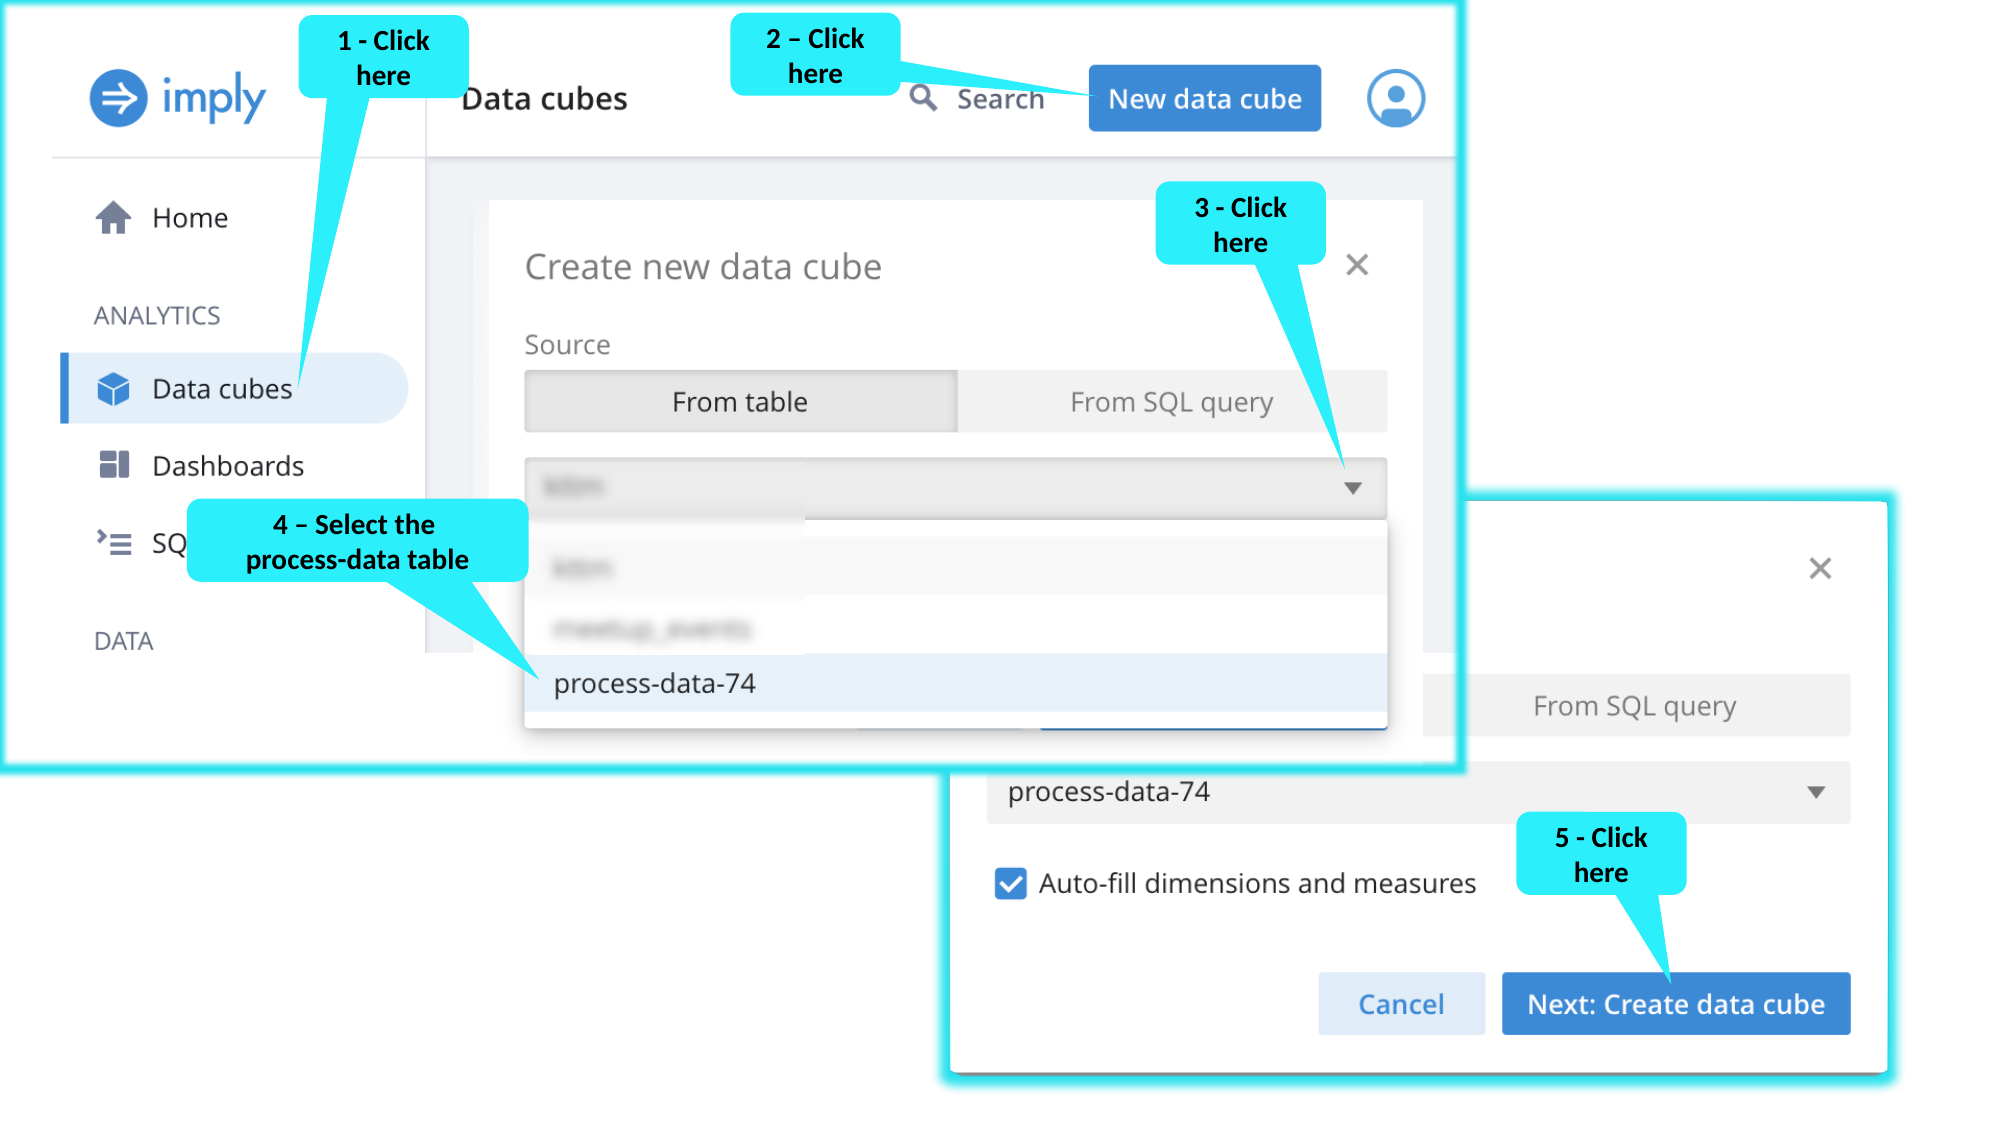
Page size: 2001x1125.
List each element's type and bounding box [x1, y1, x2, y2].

picture [52, 46, 1928, 1107]
text_box [0, 0, 1462, 770]
